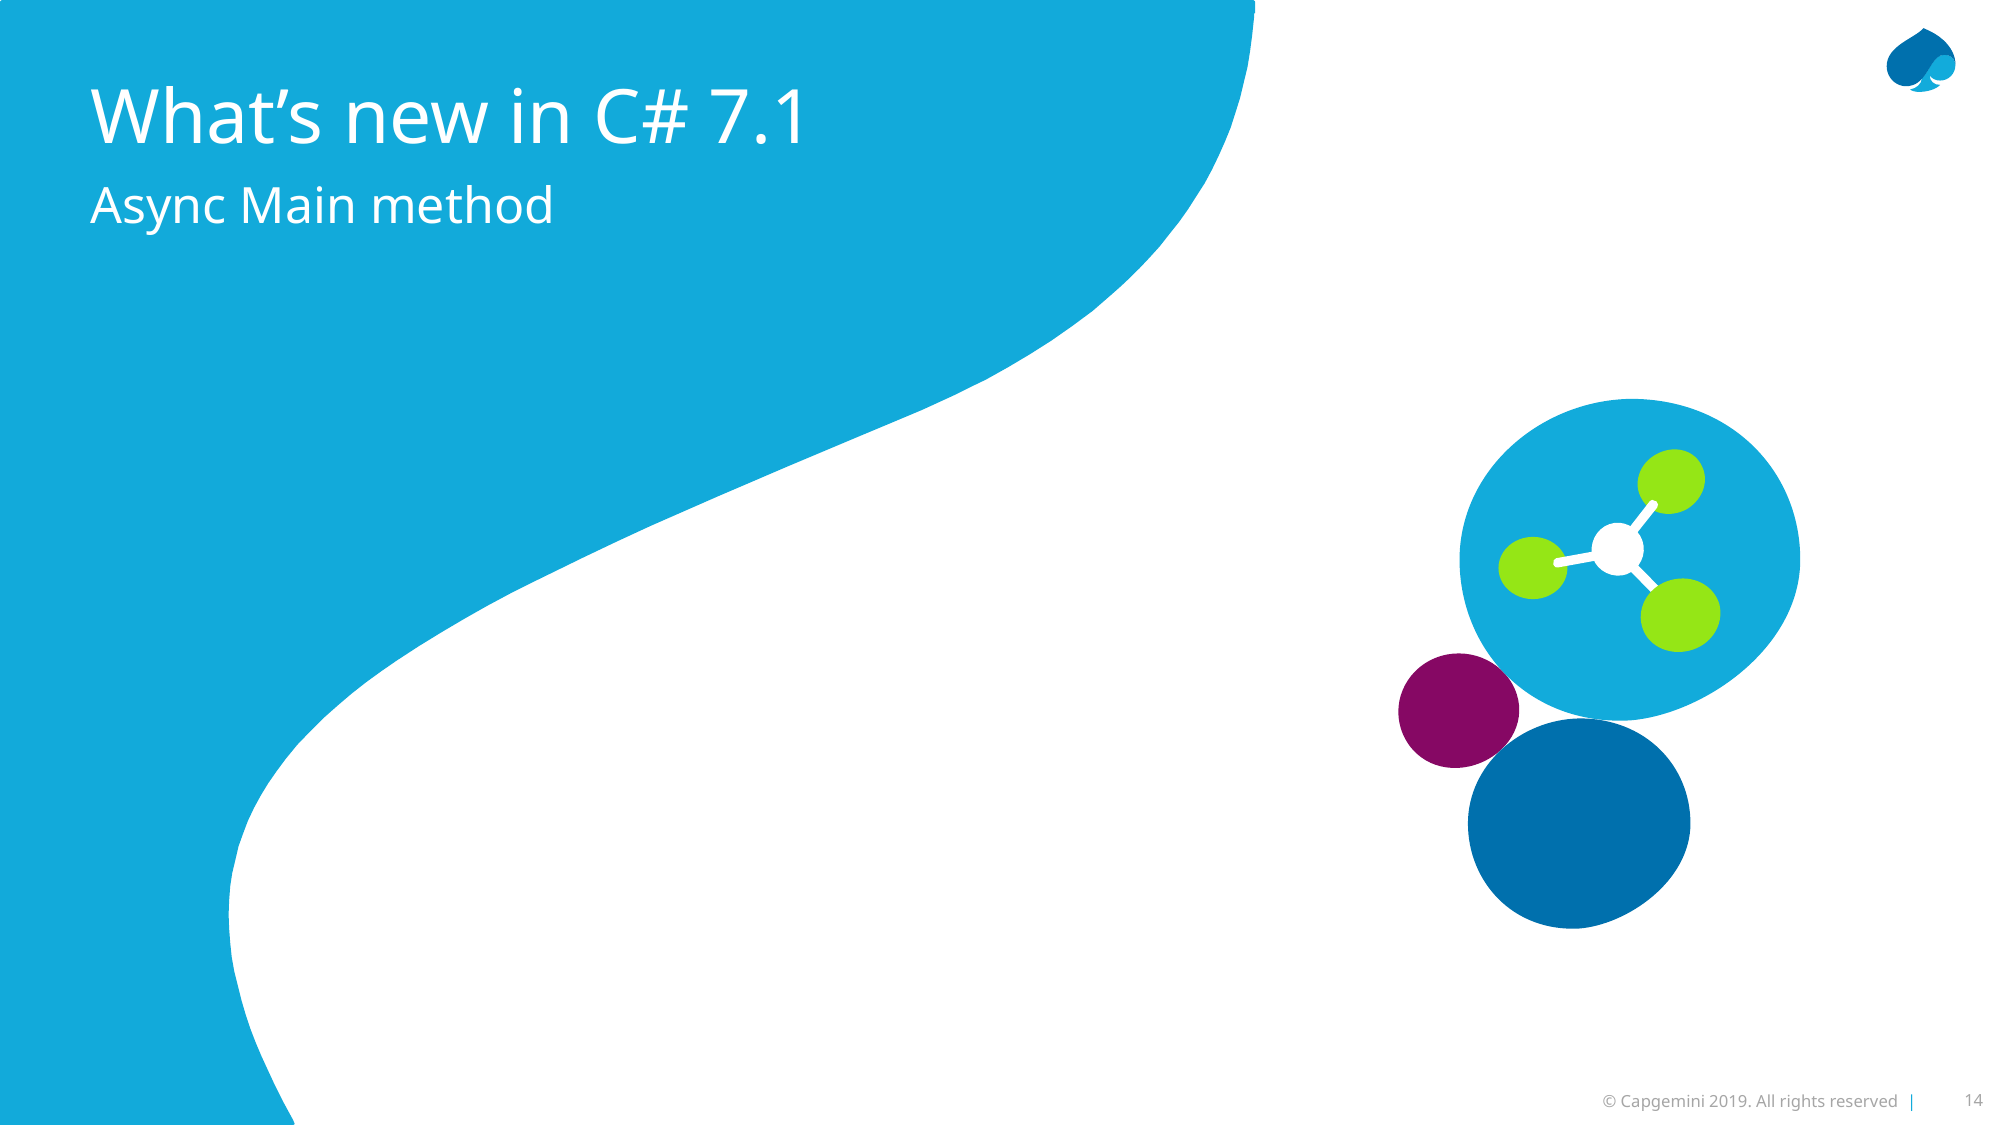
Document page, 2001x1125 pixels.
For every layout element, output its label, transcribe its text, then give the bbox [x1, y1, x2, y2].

text_box [1398, 653, 1520, 768]
text_box [1466, 717, 1692, 930]
list What’s new in C# 7.1 Async Main method [75, 71, 965, 384]
text_box [1458, 397, 1802, 722]
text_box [1498, 444, 1725, 657]
